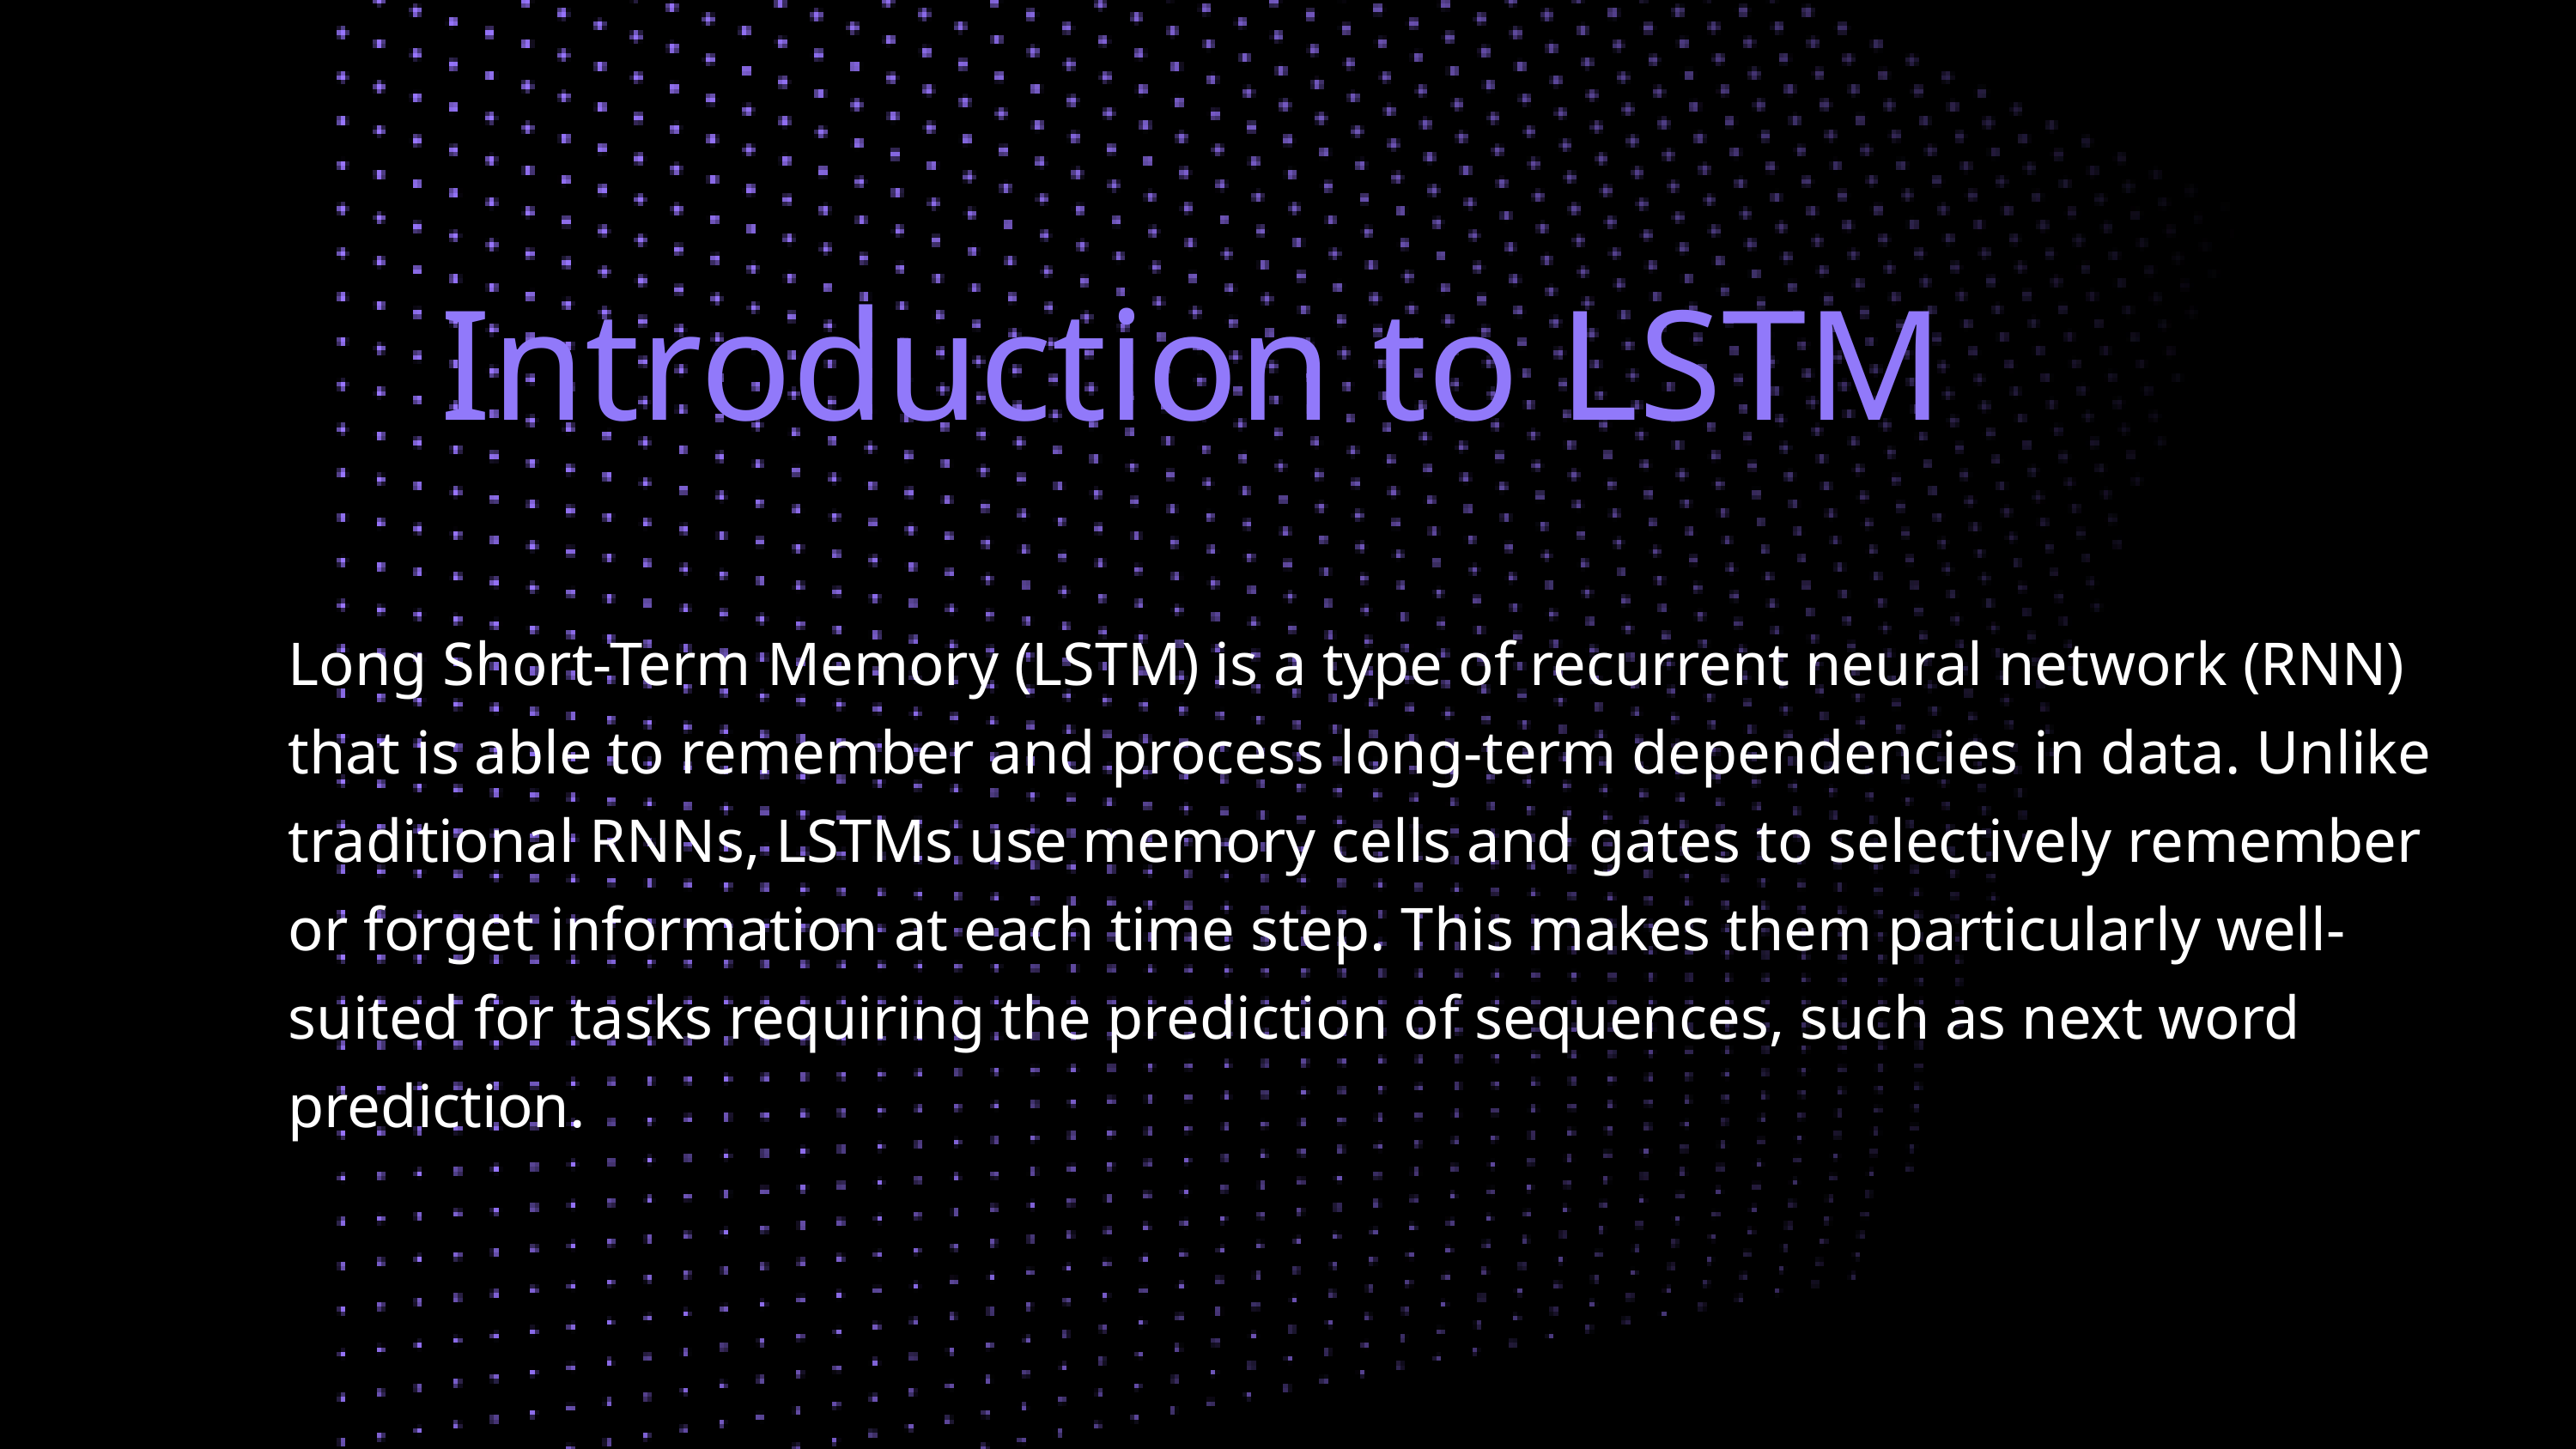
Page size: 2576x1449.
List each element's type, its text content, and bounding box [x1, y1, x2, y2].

text_box [337, 0, 2239, 609]
text_box [337, 1140, 2239, 1449]
text_box Introduction to LSTM [440, 268, 2136, 451]
text_box Long Short-Term Memory (LSTM) is a type of recurrent neural network (RNN) that is able to remember and process long-term dependencies in data. Unlike traditional RNNs, LSTMs use memory cells and gates to selectively remember or forget information at each time step. This makes them particularly well-suited for tasks requiring the prediction of sequences, such as next word prediction. [288, 609, 2478, 1140]
